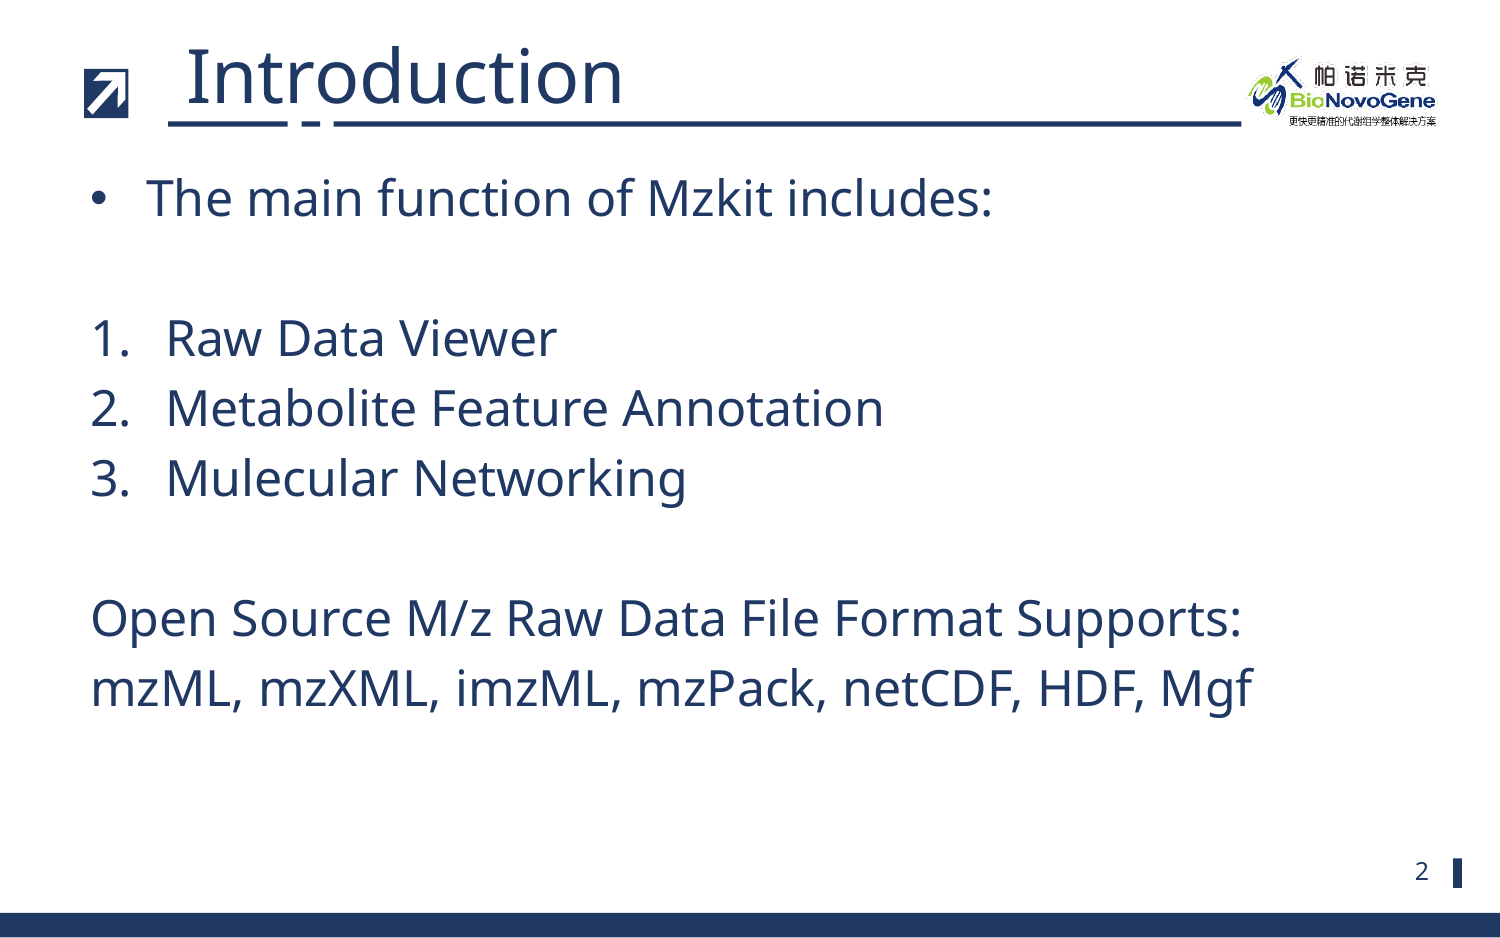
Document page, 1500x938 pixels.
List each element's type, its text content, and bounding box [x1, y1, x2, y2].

list The main function of Mzkit includes: Raw Data Viewer Metabolite Feature Annotation Mulecular Networking Open Source M/z Raw Data File Format Supports: mzML, mzXML, imzML, mzPack, netCDF, HDF, Mgf [75, 159, 1425, 847]
title Introduction [171, 19, 1058, 127]
picture [1245, 55, 1444, 132]
